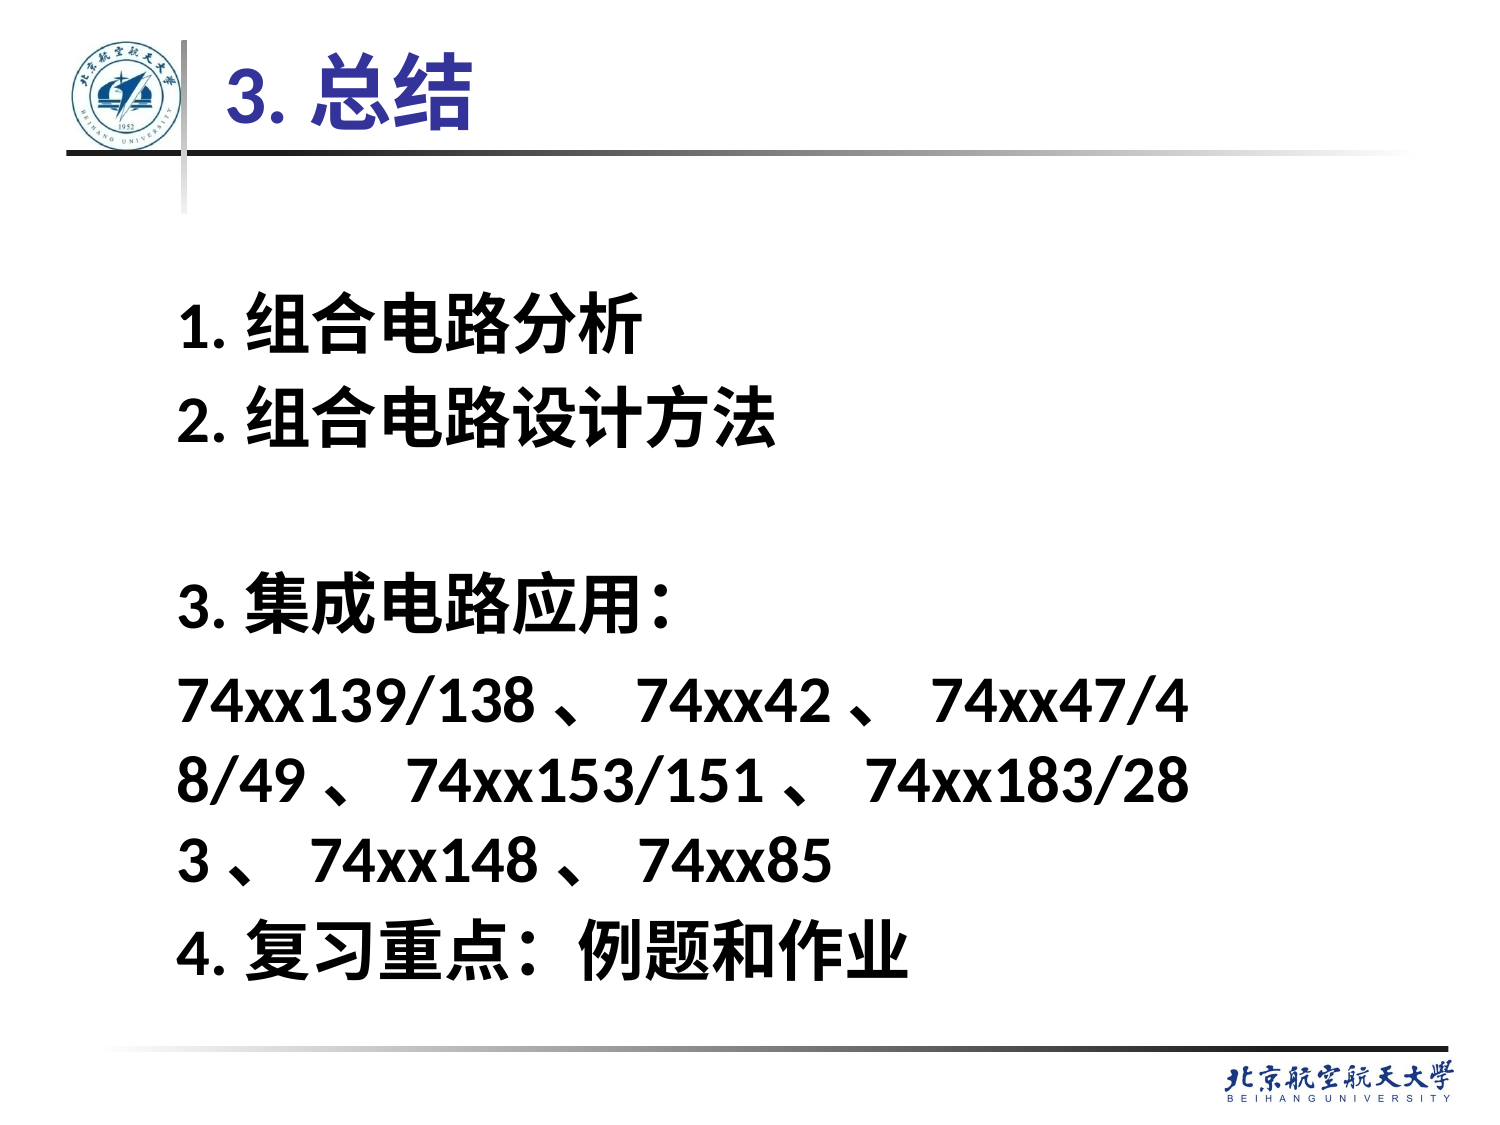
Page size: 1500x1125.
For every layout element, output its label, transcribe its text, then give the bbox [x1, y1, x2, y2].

picture [1224, 1057, 1457, 1104]
text_box 1.组合电路分析 2.组合电路设计方法 3.集成电路应用： 74xx139/138、74xx42、74xx47/48/49、74xx153/151、74xx183/283、74xx148、74xx85 4.复习重点：例题和作业 [161, 274, 1212, 563]
picture [70, 40, 182, 150]
title 3.总结 [209, 50, 1351, 148]
